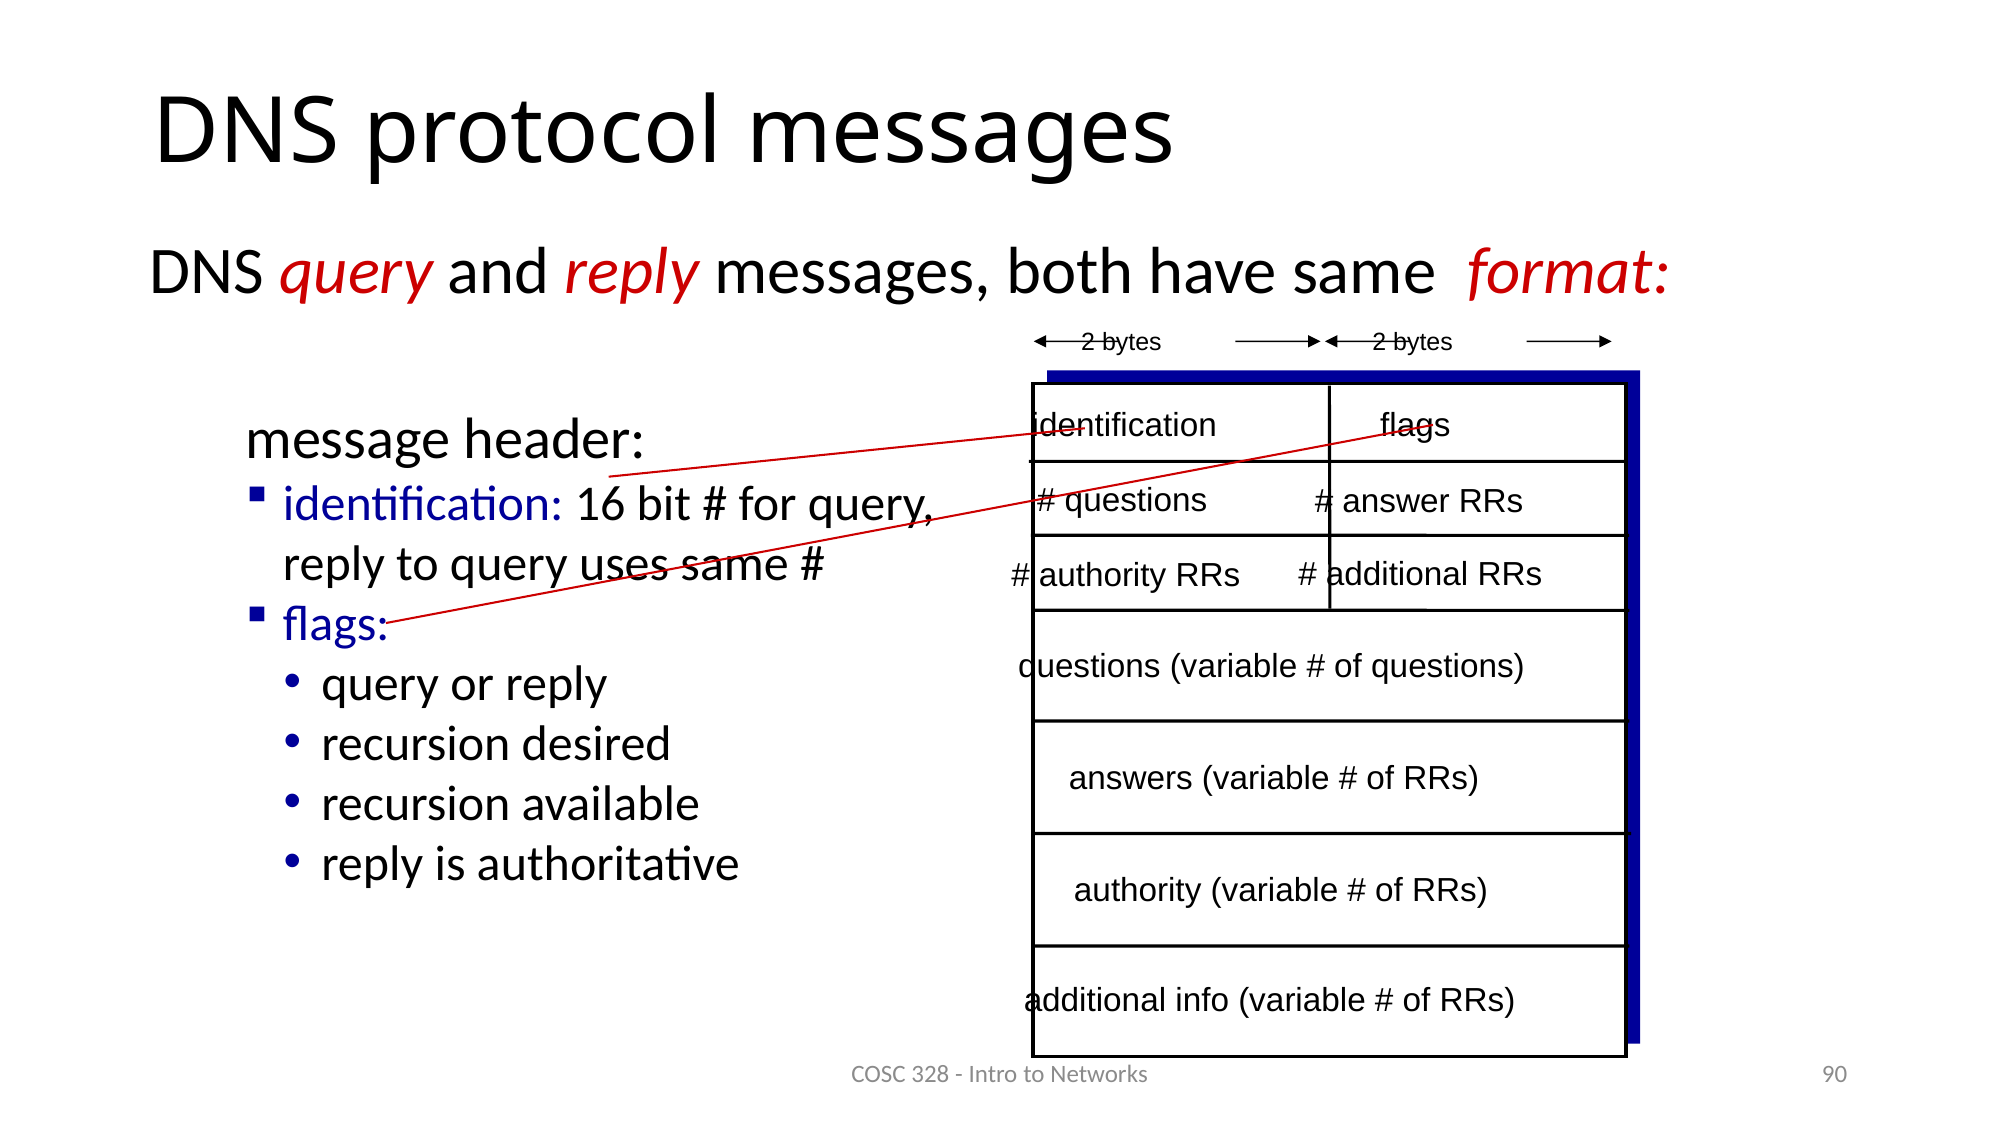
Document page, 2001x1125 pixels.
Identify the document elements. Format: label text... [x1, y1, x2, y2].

text_box DNS query and reply messages, both have same format: [113, 228, 1819, 313]
text_box message header: identification: 16 bit # for query, reply to query uses same # flags: query or reply recursion desired recursion available reply is authoritative [230, 392, 1000, 1023]
slide_number 90 [1412, 1042, 1863, 1103]
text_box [1033, 317, 1321, 363]
title DNS protocol messages [137, 59, 1863, 207]
footer COSC 328 - Intro to Networks [662, 1042, 1338, 1103]
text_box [1324, 317, 1612, 363]
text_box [1028, 370, 1641, 1057]
